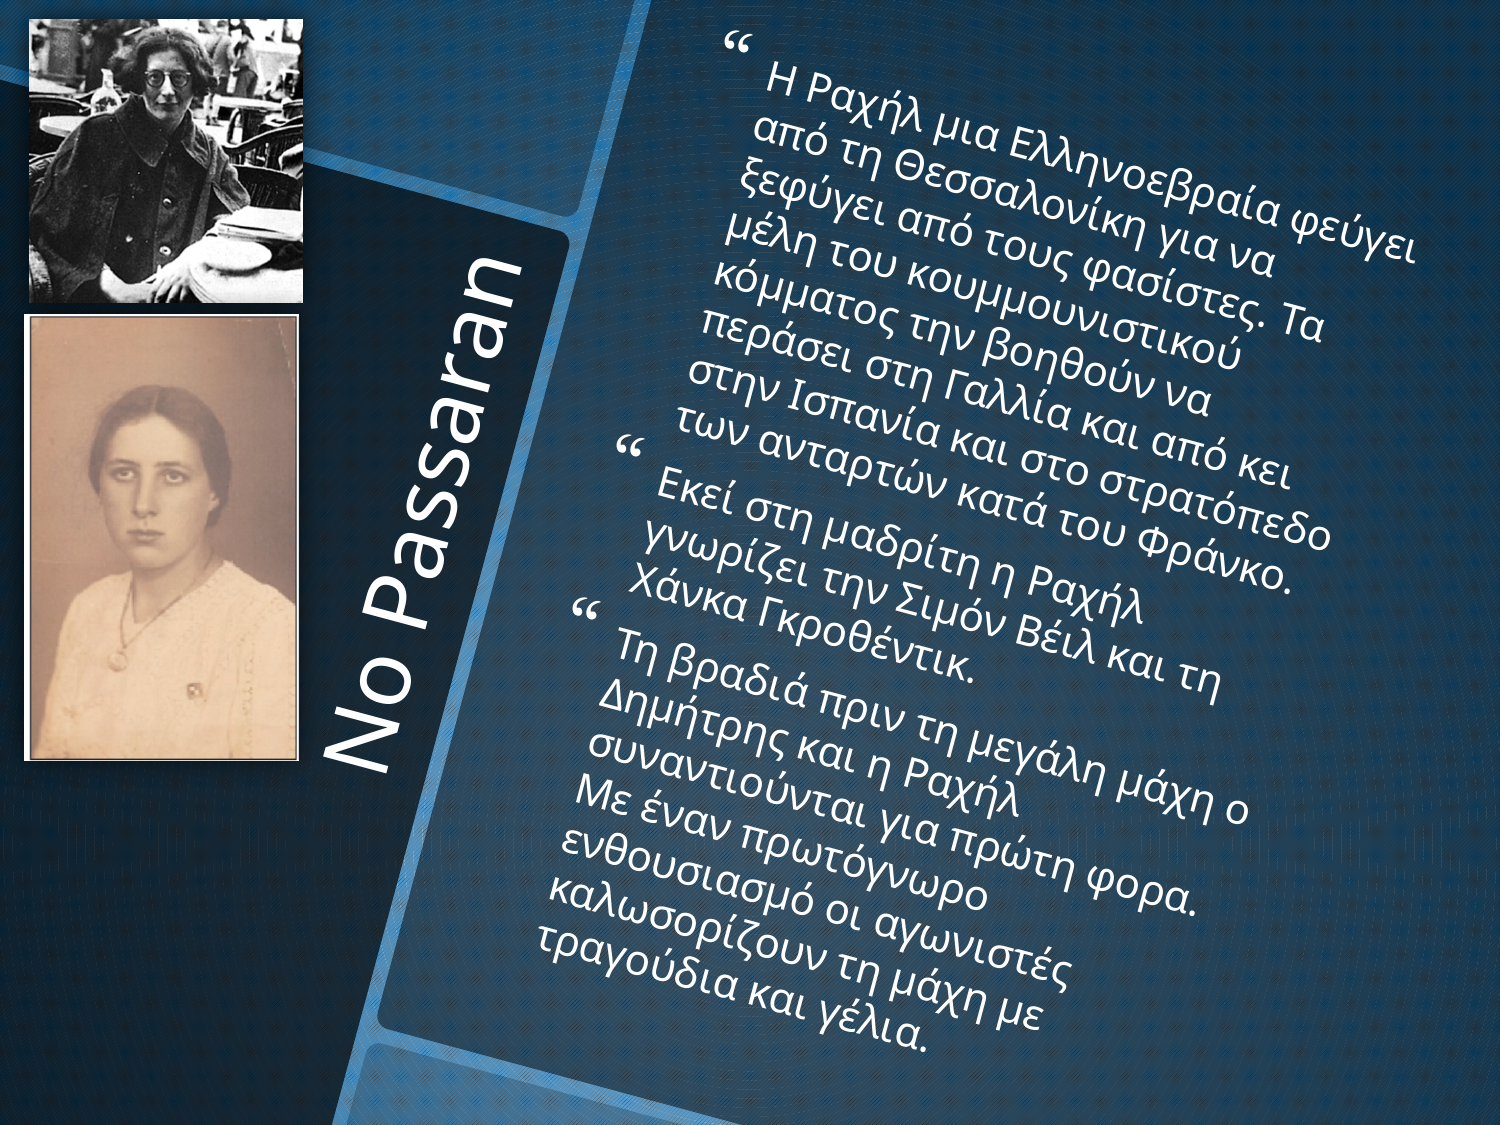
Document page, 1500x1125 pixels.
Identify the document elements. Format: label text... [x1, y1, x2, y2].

title No Passaran [69, 191, 554, 1056]
picture [28, 18, 303, 304]
list Η Ραχήλ μια Ελληνοεβραία φεύγει από τη Θεσσαλονίκη για να ξεφύγει από τους φασίστες. Τα μέλη του κουμμουνιστικού κόμματος την βοηθούν να περάσει στη Γαλλία και από κει στην Ισπανία και στο στρατόπεδο των ανταρτών κατά του Φράνκο. Εκεί στη μαδρίτη η Ραχήλ γνωρίζει την Σιμόν Βέιλ και τη Χάνκα Γκροθέντικ. Τη βραδιά πριν τη μεγάλη μάχη ο Δημήτρης και η Ραχήλ συναντιούνται για πρώτη φορα. Με έναν πρωτόγνωρο ενθουσιασμό οι αγωνιστές καλωσορίζουν τη μάχη με τραγούδια και γέλια. [460, 20, 1447, 1125]
picture [23, 313, 299, 761]
